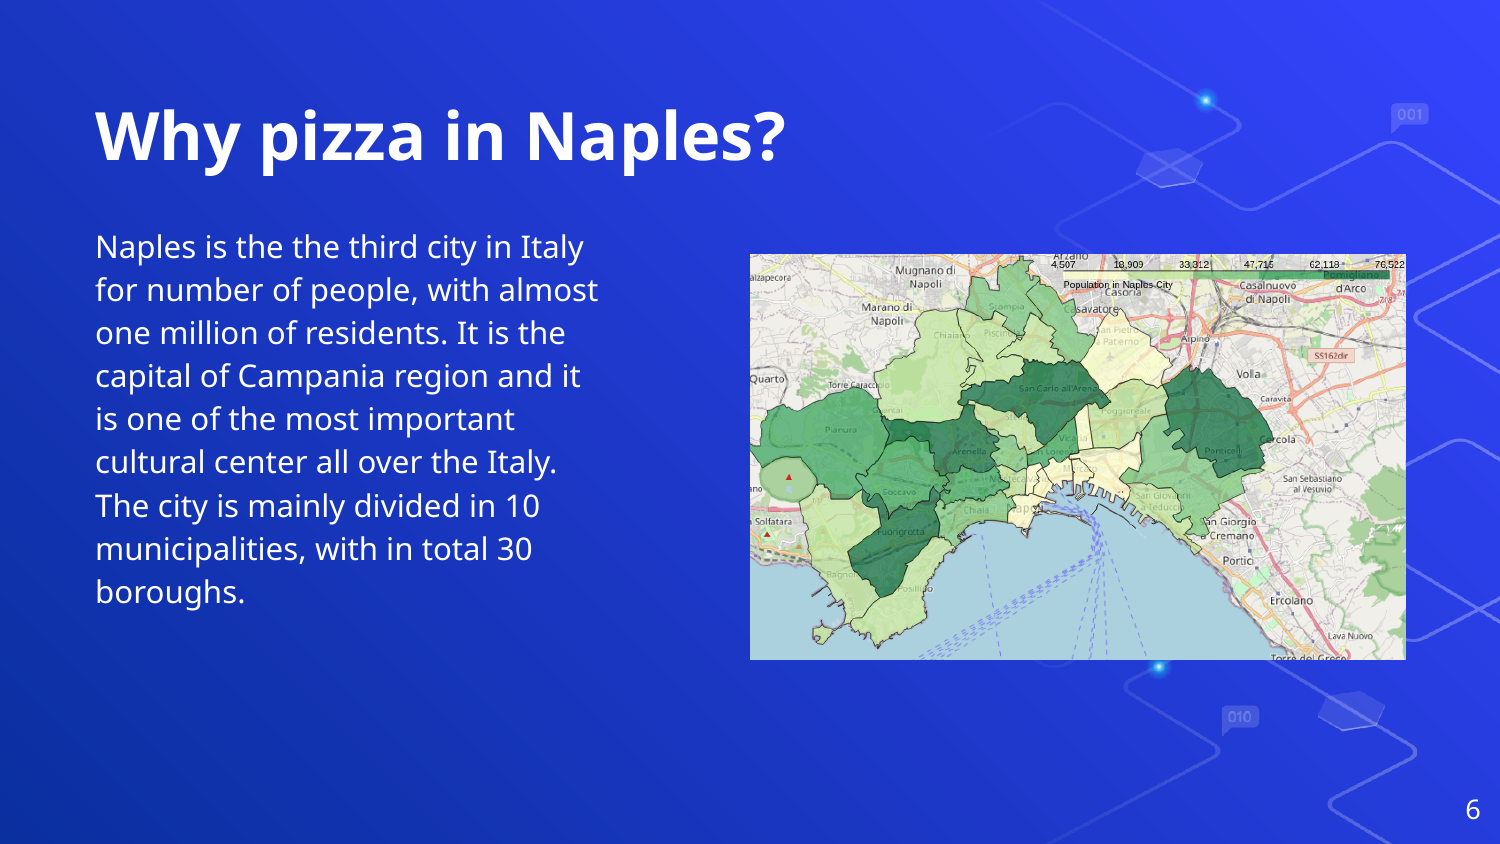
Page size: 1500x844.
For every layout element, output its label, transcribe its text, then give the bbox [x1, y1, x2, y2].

text_box Why pizza in Naples? [95, 33, 1082, 175]
text_box <number> [1391, 779, 1481, 844]
picture [0, 0, 1500, 844]
text_box Naples is the the third city in Italy for number of people, with almost one million of residents. It is the capital of Campania region and it is one of the most important cultural center all over the Italy. The city is mainly divided in 10 municipalities, with in total 30 boroughs. [95, 221, 600, 741]
